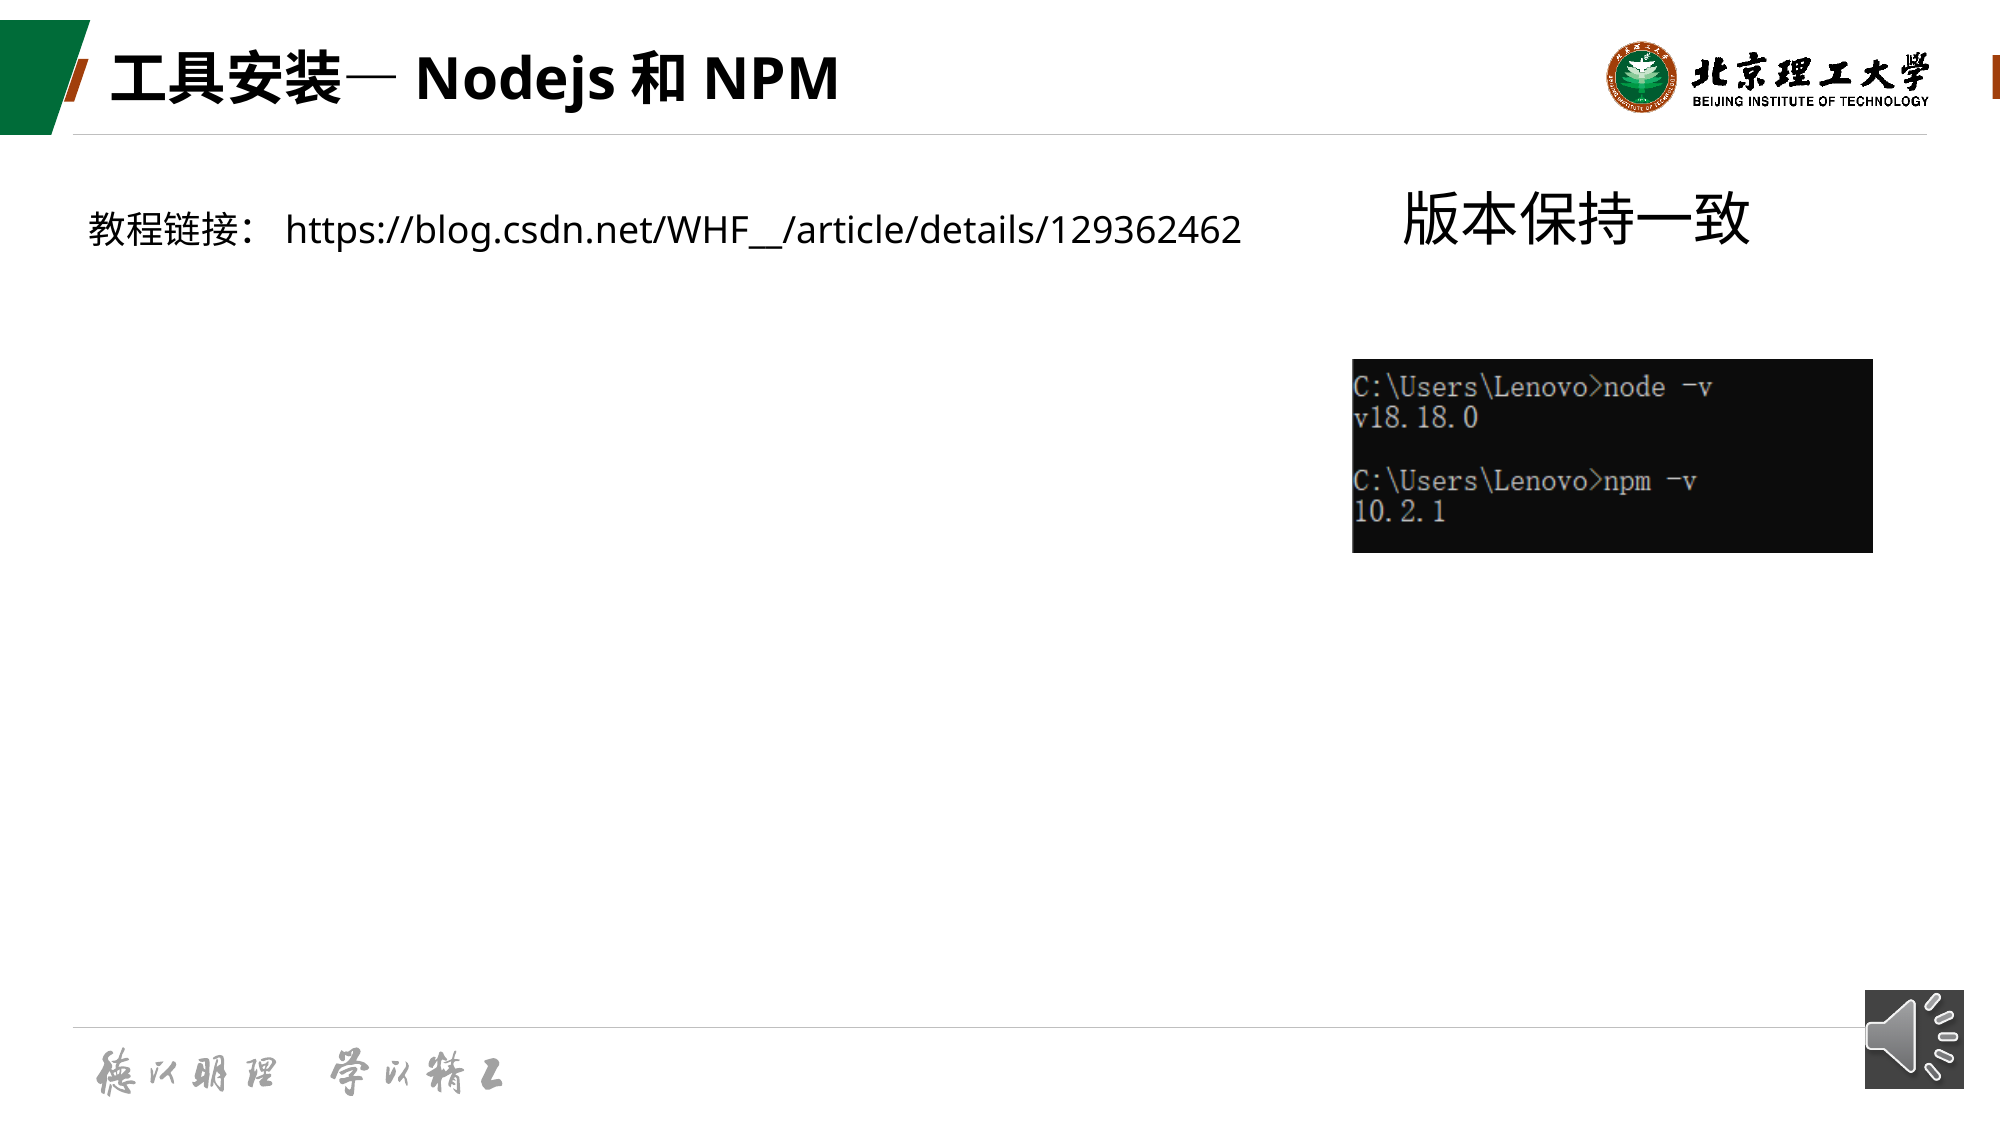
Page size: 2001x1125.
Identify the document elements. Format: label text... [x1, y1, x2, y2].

picture [1352, 359, 1873, 554]
title 工具安装—Nodejs和NPM [94, 40, 1513, 120]
picture [1864, 989, 1965, 1090]
text_box 版本保持一致 [1387, 174, 1768, 260]
text_box 教程链接：https://blog.csdn.net/WHF__/article/details/129362462 [73, 198, 1268, 258]
picture [1606, 41, 1929, 113]
